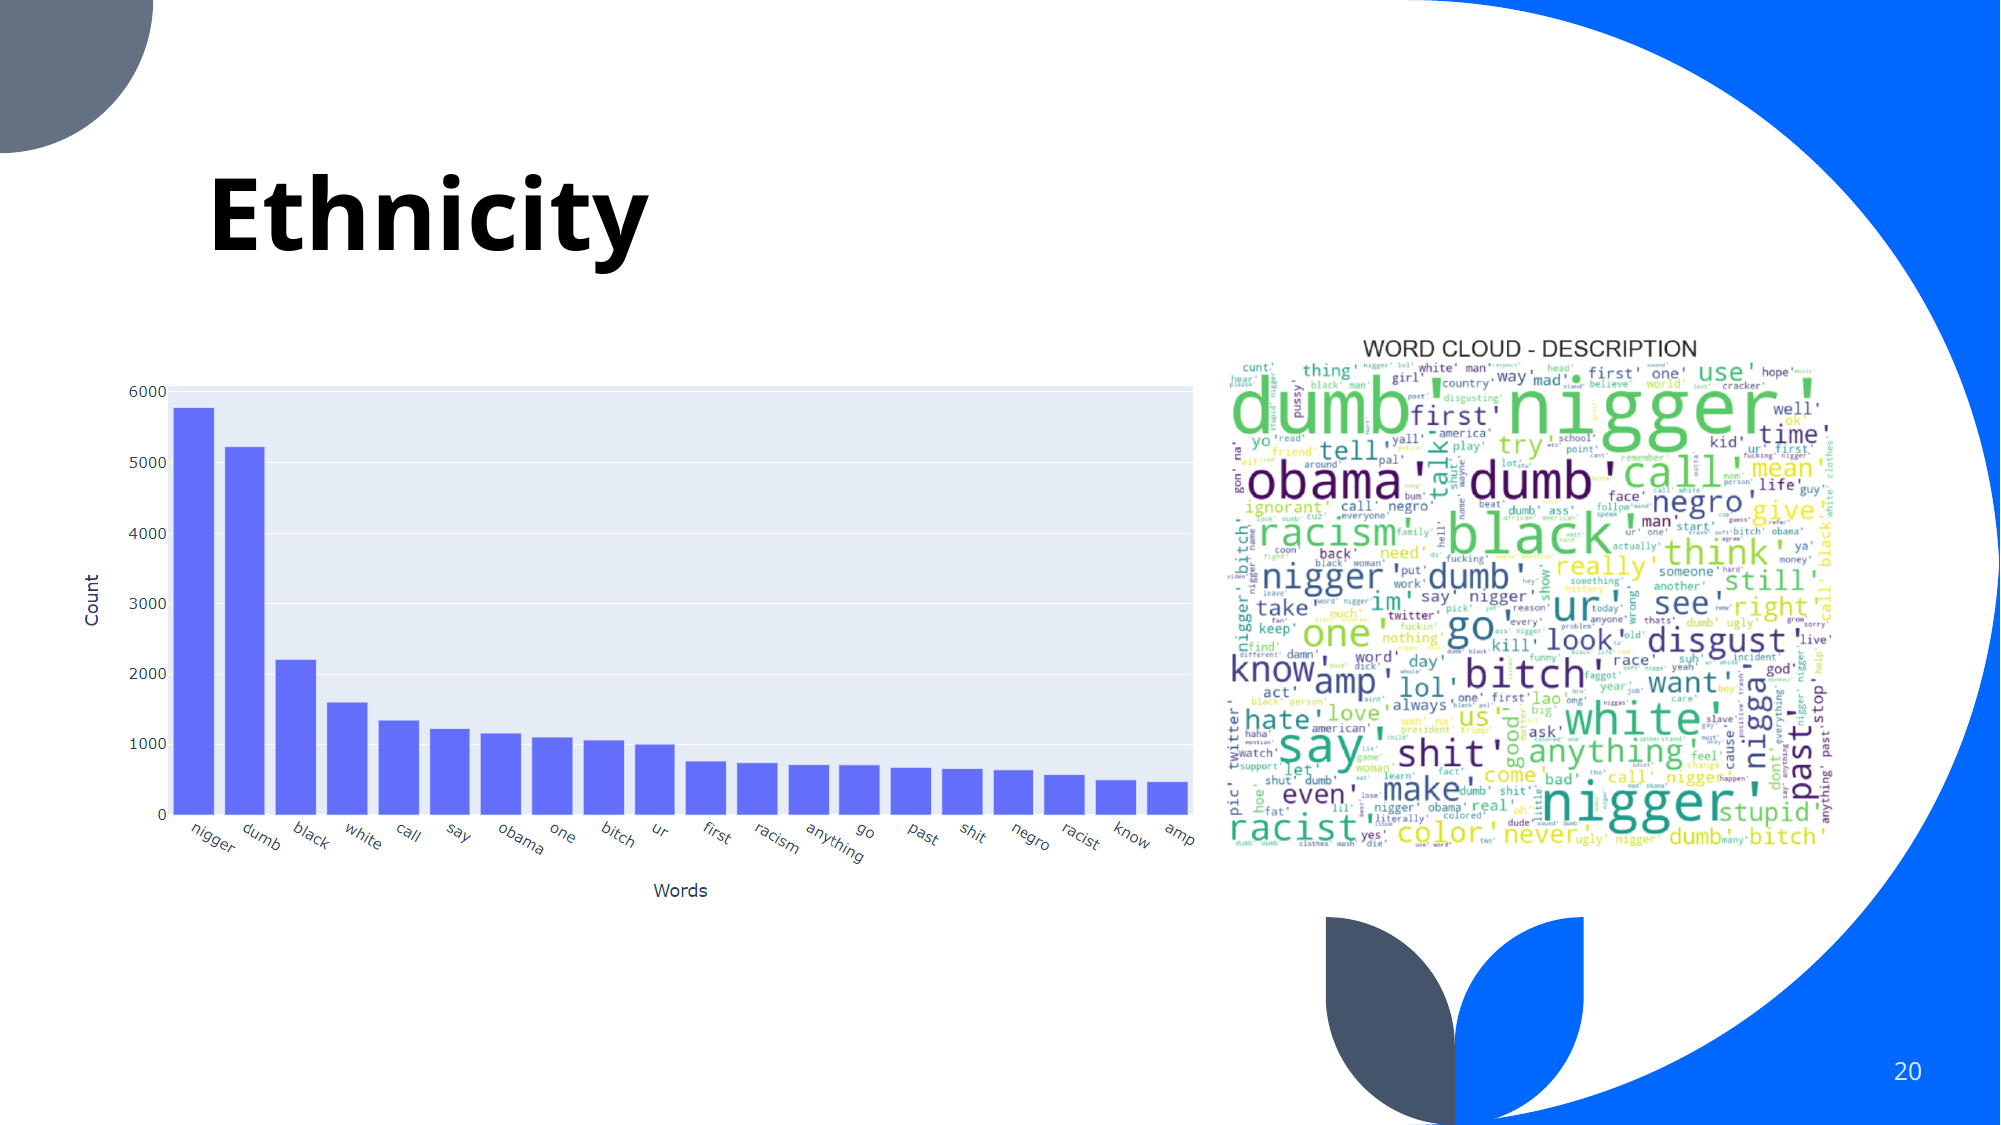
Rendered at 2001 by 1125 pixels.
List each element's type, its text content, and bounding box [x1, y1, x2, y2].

picture [55, 335, 1849, 906]
title Ethnicity [191, 62, 1796, 280]
slide_number 20 [1665, 1042, 1938, 1103]
